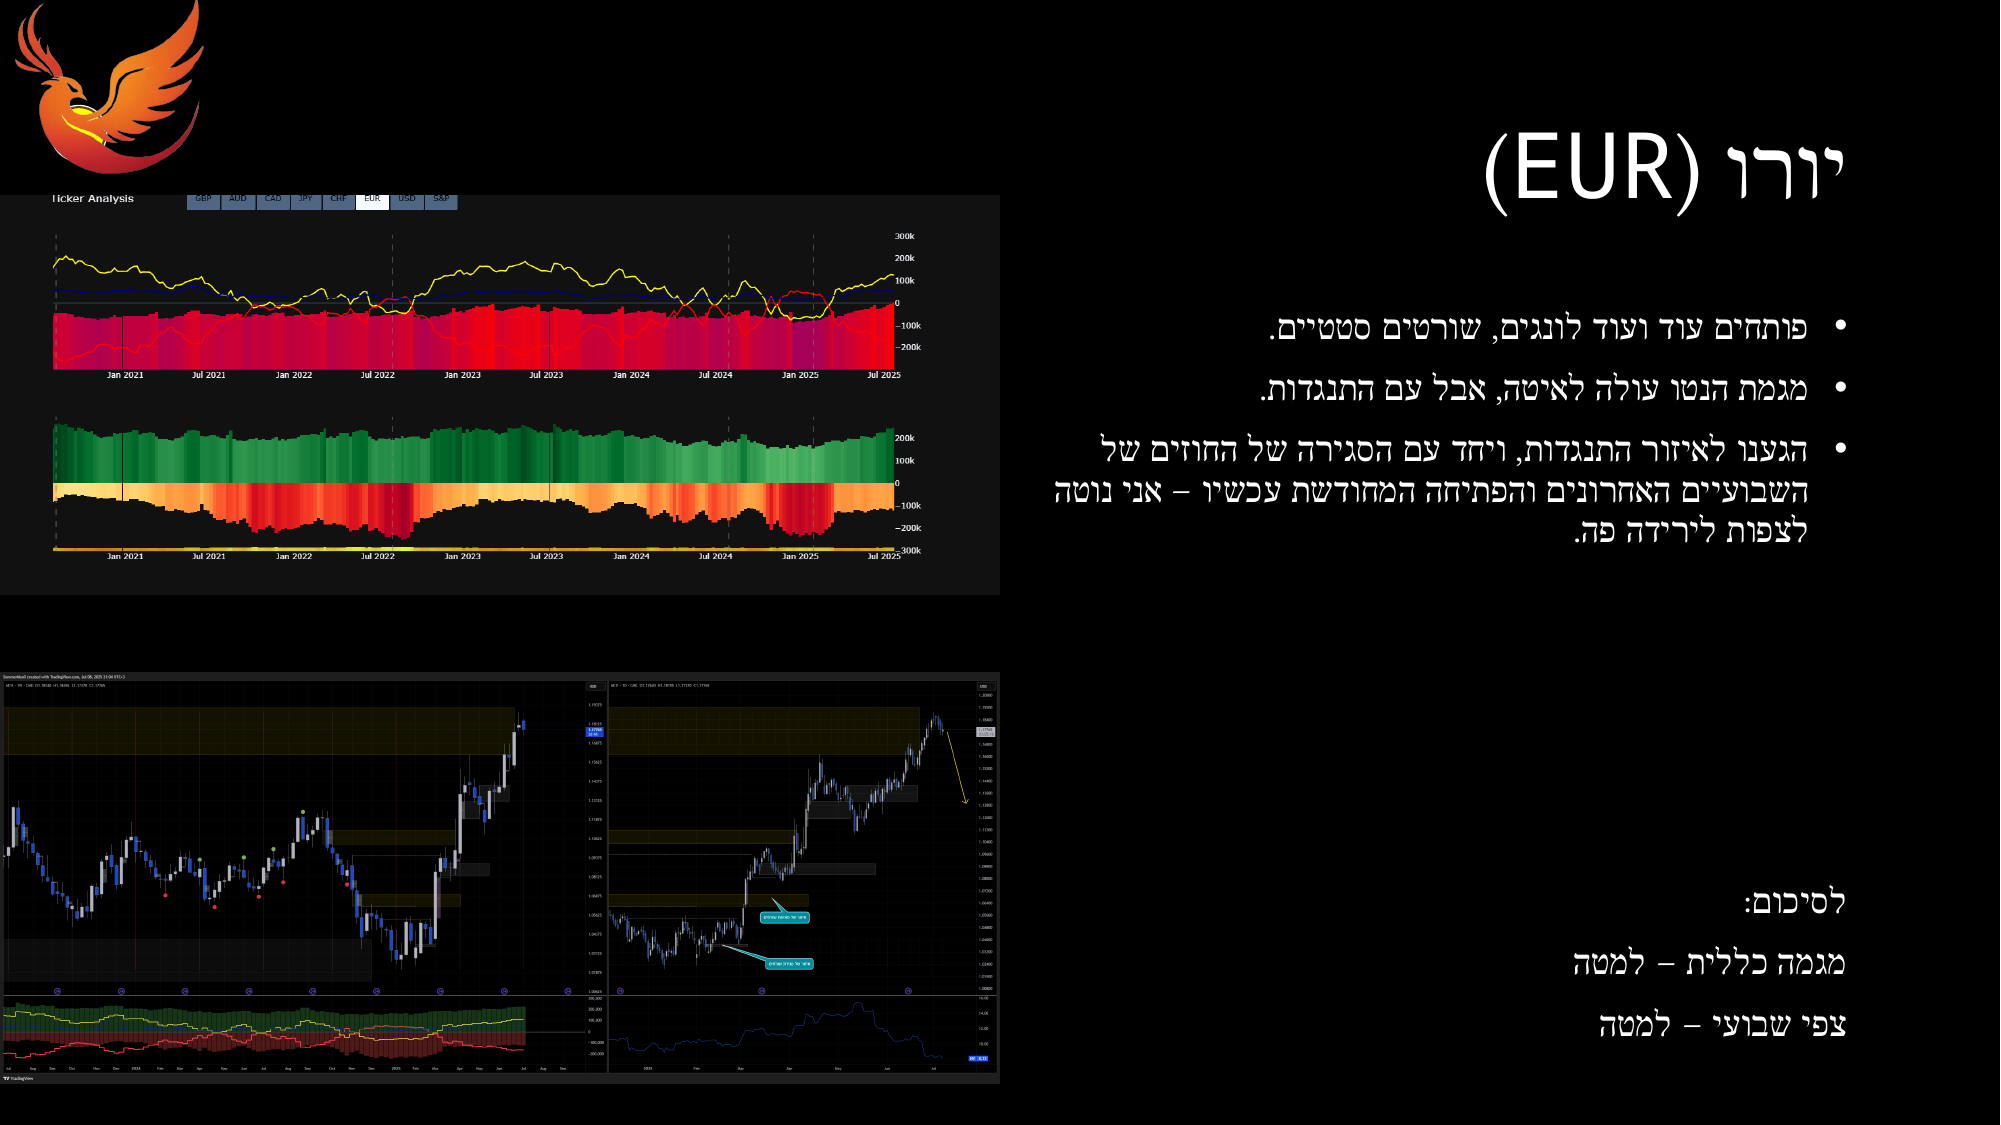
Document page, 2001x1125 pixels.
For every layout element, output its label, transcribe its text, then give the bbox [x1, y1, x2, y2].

picture [0, 672, 1000, 1084]
text_box לסיכום: מגמה כללית – למטה צפי שבועי – למטה [999, 873, 1863, 1125]
picture [0, 0, 227, 185]
picture [0, 195, 1000, 595]
list פותחים עוד ועוד לונגים, שורטים סטטיים. מגמת הנטו עולה לאיטה, אבל עם התנגדות. הגענו לאיזור התנגדות, ויחד עם הסגירה של החוזים של השבועיים האחרונים והפתיחה המחודשת עכשיו – אני נוטה לצפות לירידה פה. [1012, 299, 1863, 873]
title יורו (EUR) [137, 59, 1863, 278]
